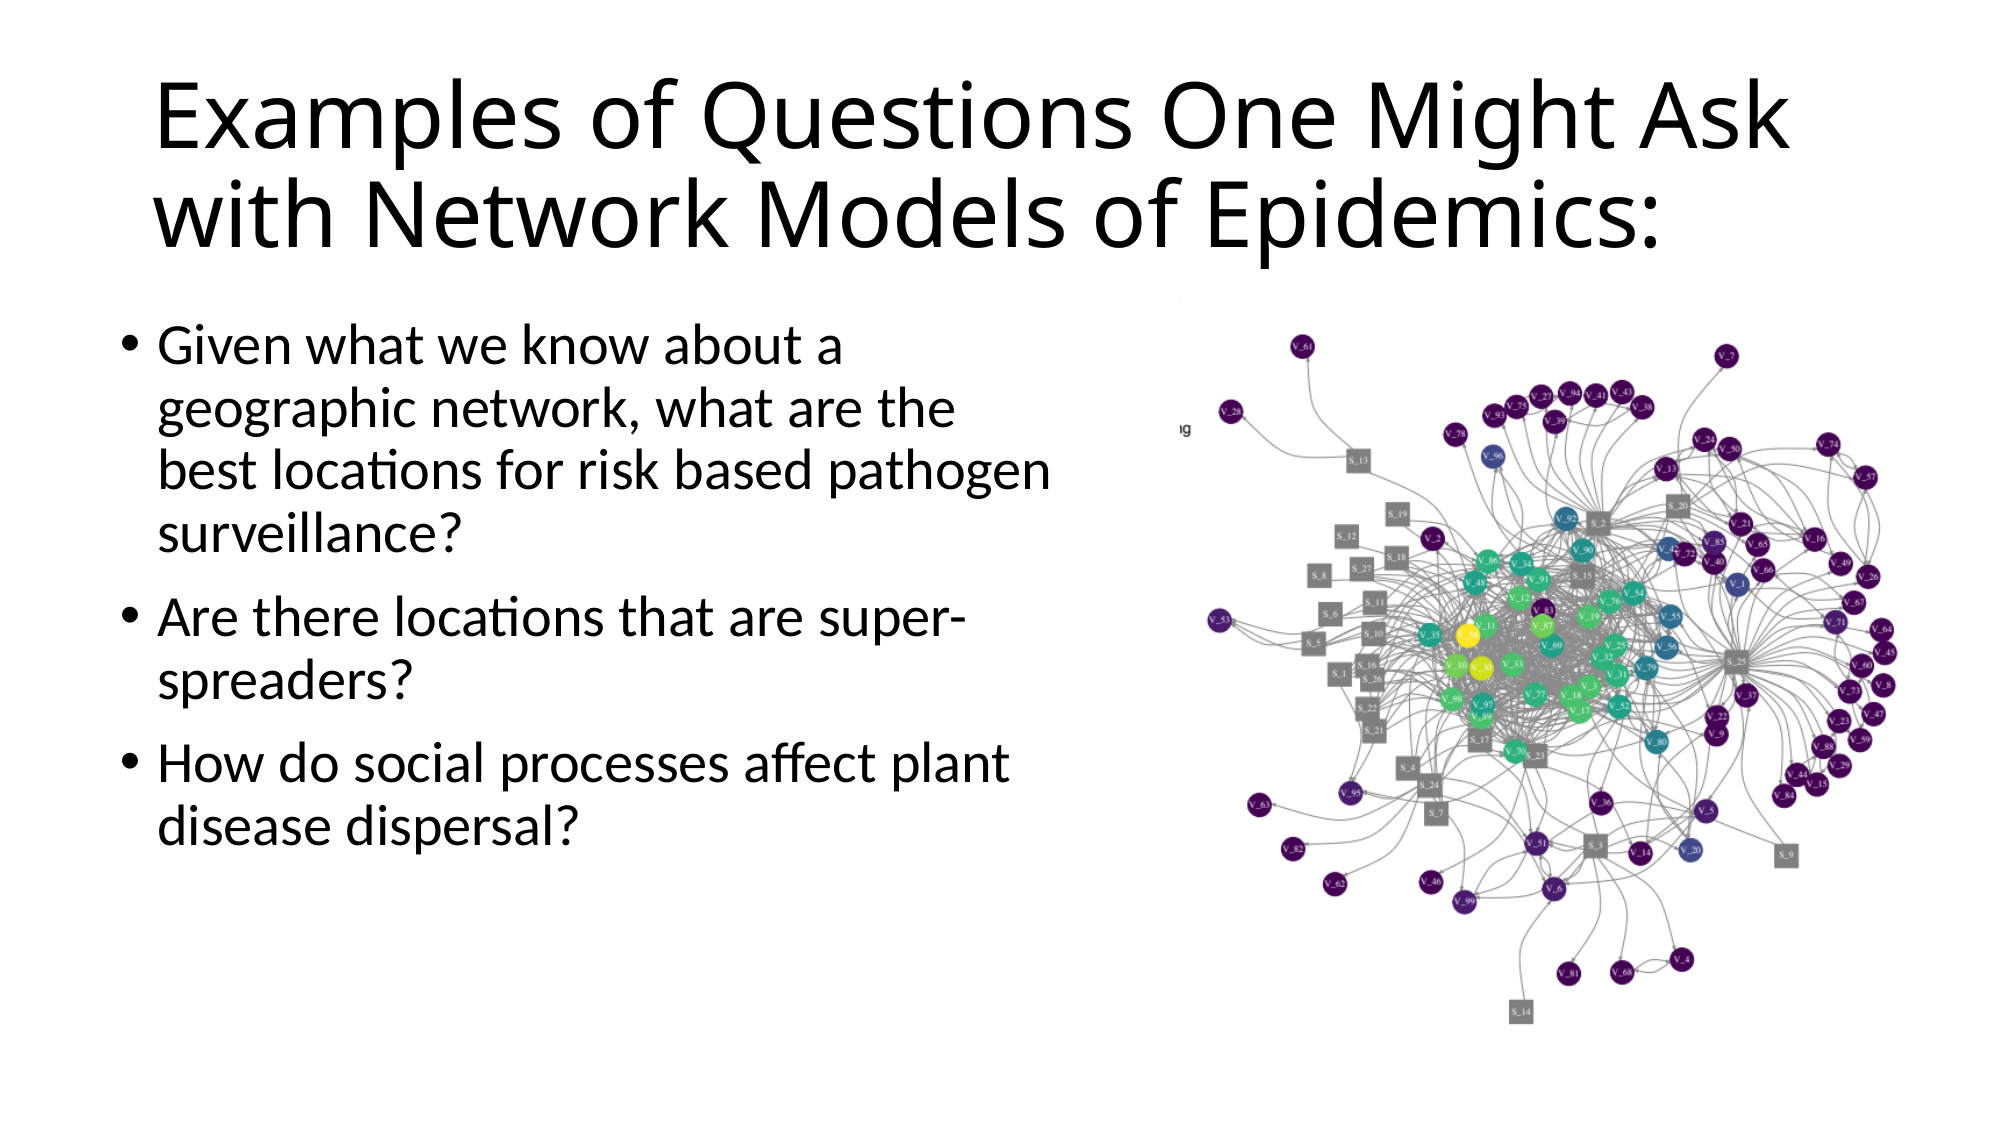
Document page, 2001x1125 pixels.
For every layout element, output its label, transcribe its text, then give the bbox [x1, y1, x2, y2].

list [1179, 277, 1948, 1078]
text_box Given what we know about a geographic network, what are the best locations for risk based pathogen surveillance? Are there locations that are super-spreaders? How do social processes affect plant disease dispersal? [104, 306, 1086, 1073]
title Examples of Questions One Might Ask with Network Models of Epidemics: [137, 59, 1863, 278]
